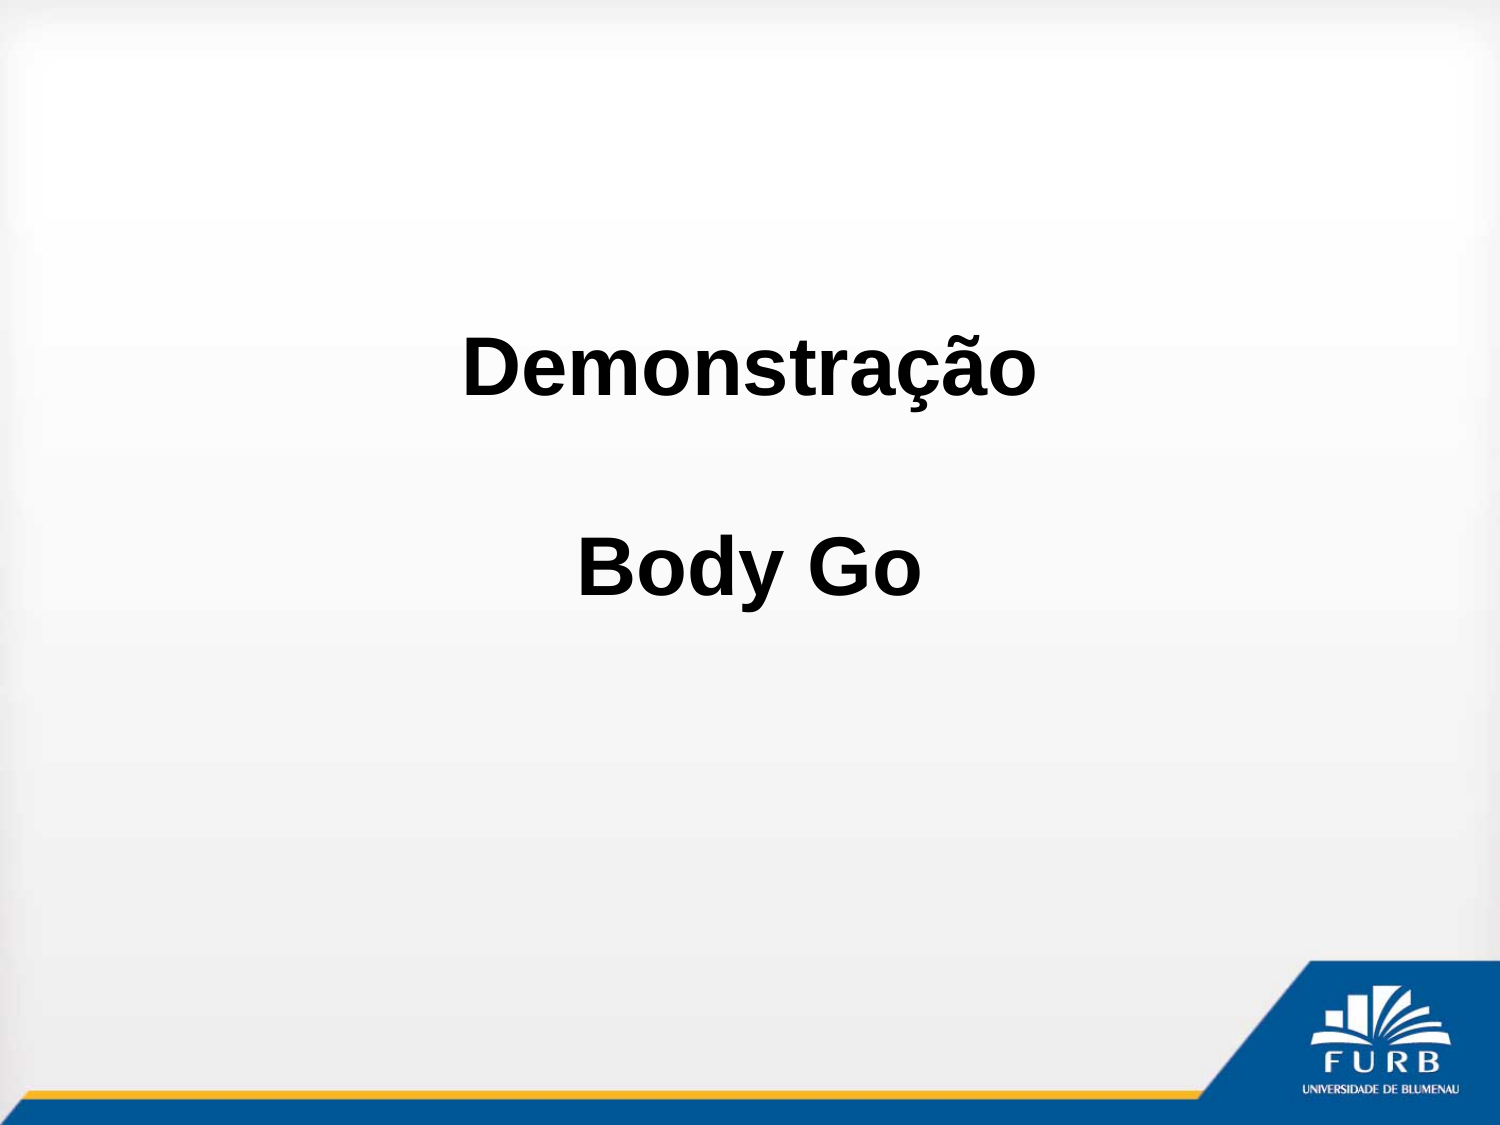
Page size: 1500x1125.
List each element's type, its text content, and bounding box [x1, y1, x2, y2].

title Demonstração Body Go [64, 278, 1436, 646]
picture [0, 0, 1500, 1125]
